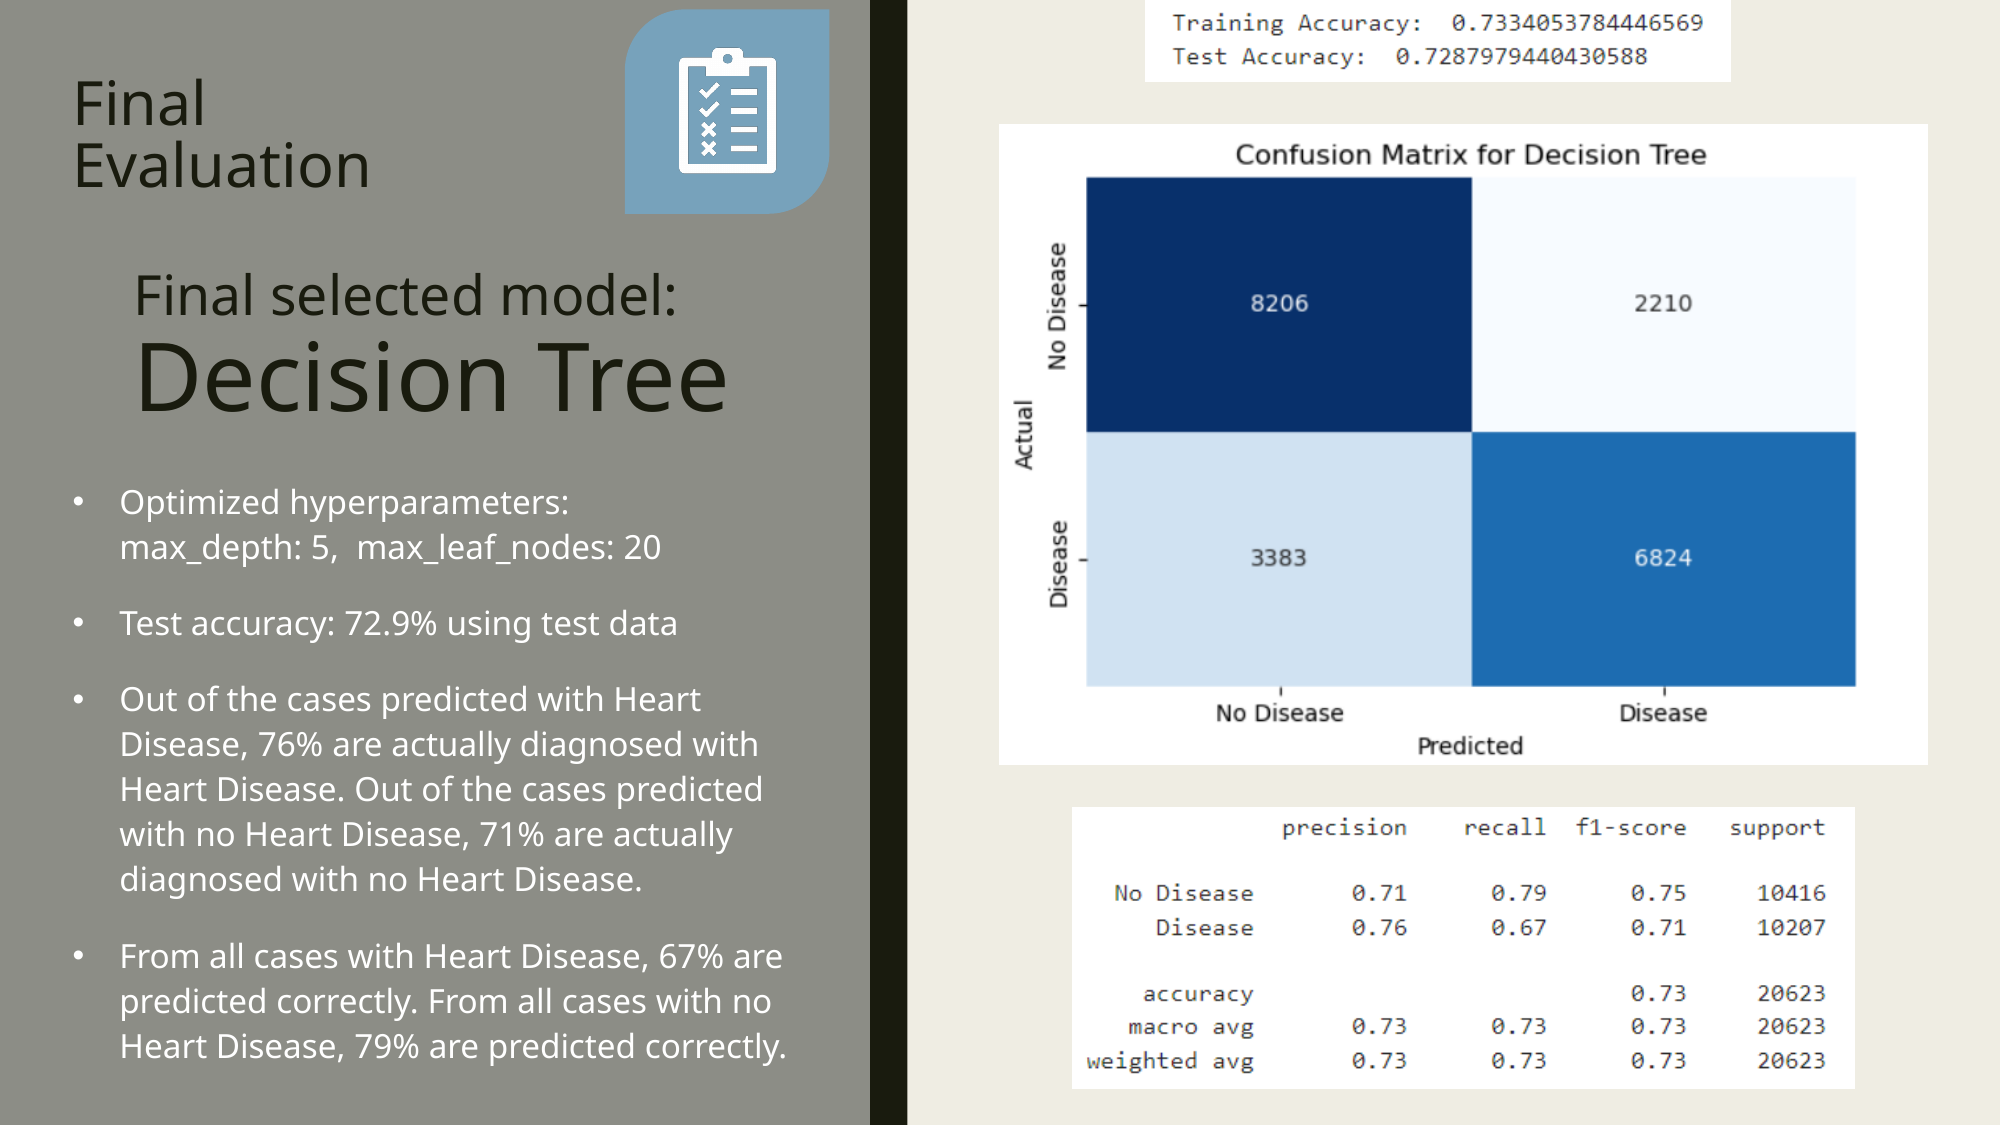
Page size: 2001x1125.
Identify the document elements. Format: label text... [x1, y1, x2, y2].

text_box Final Evaluation [57, 69, 509, 208]
title Final selected model: Decision Tree [118, 231, 752, 467]
picture [1145, 0, 1731, 82]
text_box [624, 9, 830, 214]
list Optimized hyperparameters: max_depth: 5, max_leaf_nodes: 20 Test accuracy: 72.9% using test data Out of the cases predicted with Heart Disease, 76% are actually diagnosed with Heart Disease. Out of the cases predicted with no Heart Disease, 71% are actually diagnosed with no Heart Disease. From all cases with Heart Disease, 67% are predicted correctly. From all cases with no Heart Disease, 79% are predicted correctly. [57, 468, 830, 1089]
picture [1072, 807, 1855, 1090]
picture [999, 124, 1928, 765]
